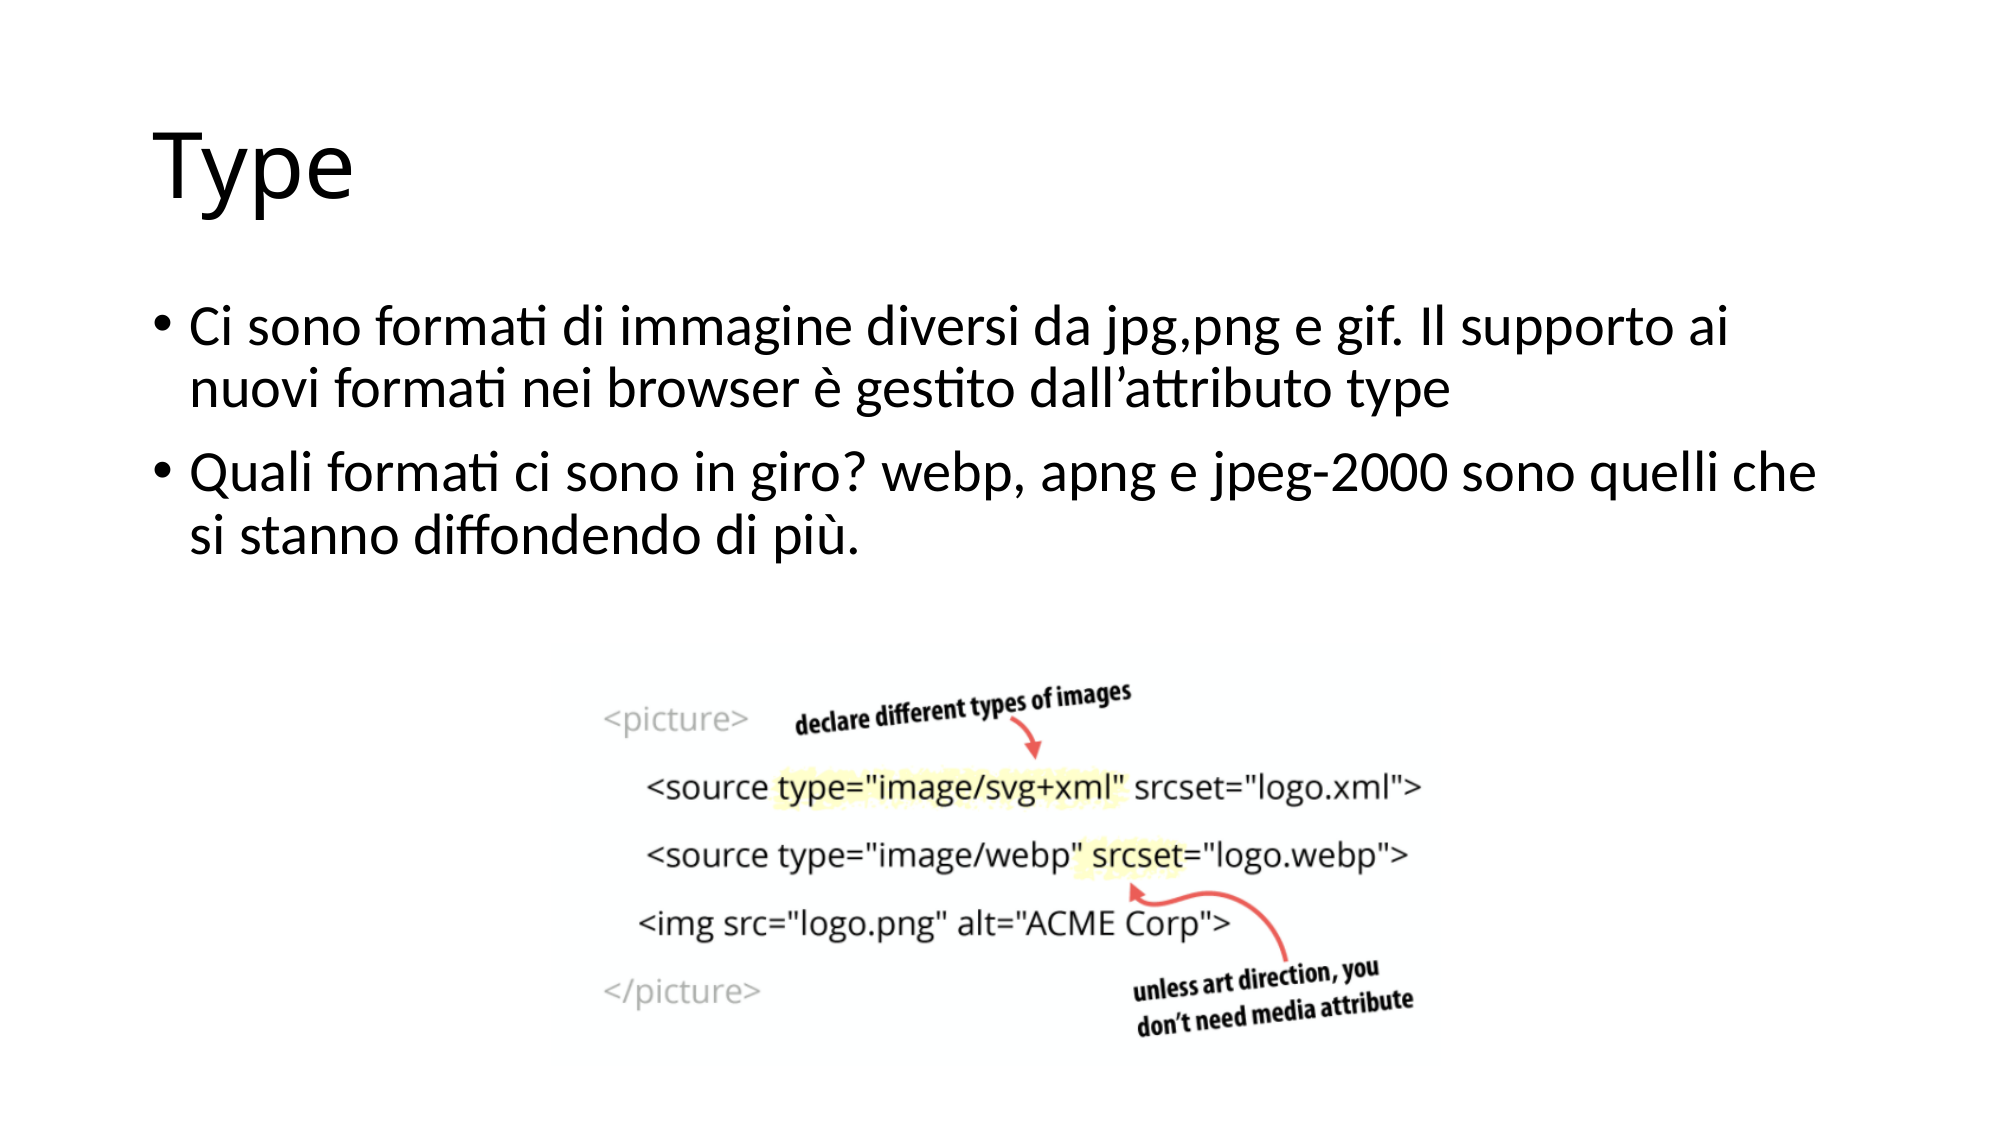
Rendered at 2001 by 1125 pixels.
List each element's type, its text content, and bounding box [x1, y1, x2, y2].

title Type [137, 59, 1863, 278]
picture [534, 643, 1510, 1066]
list Ci sono formati di immagine diversi da jpg,png e gif. Il supporto ai nuovi formati nei browser è gestito dall’attributo type Quali formati ci sono in giro? webp, apng e jpeg-2000 sono quelli che si stanno diffondendo di più. [137, 287, 1863, 1001]
